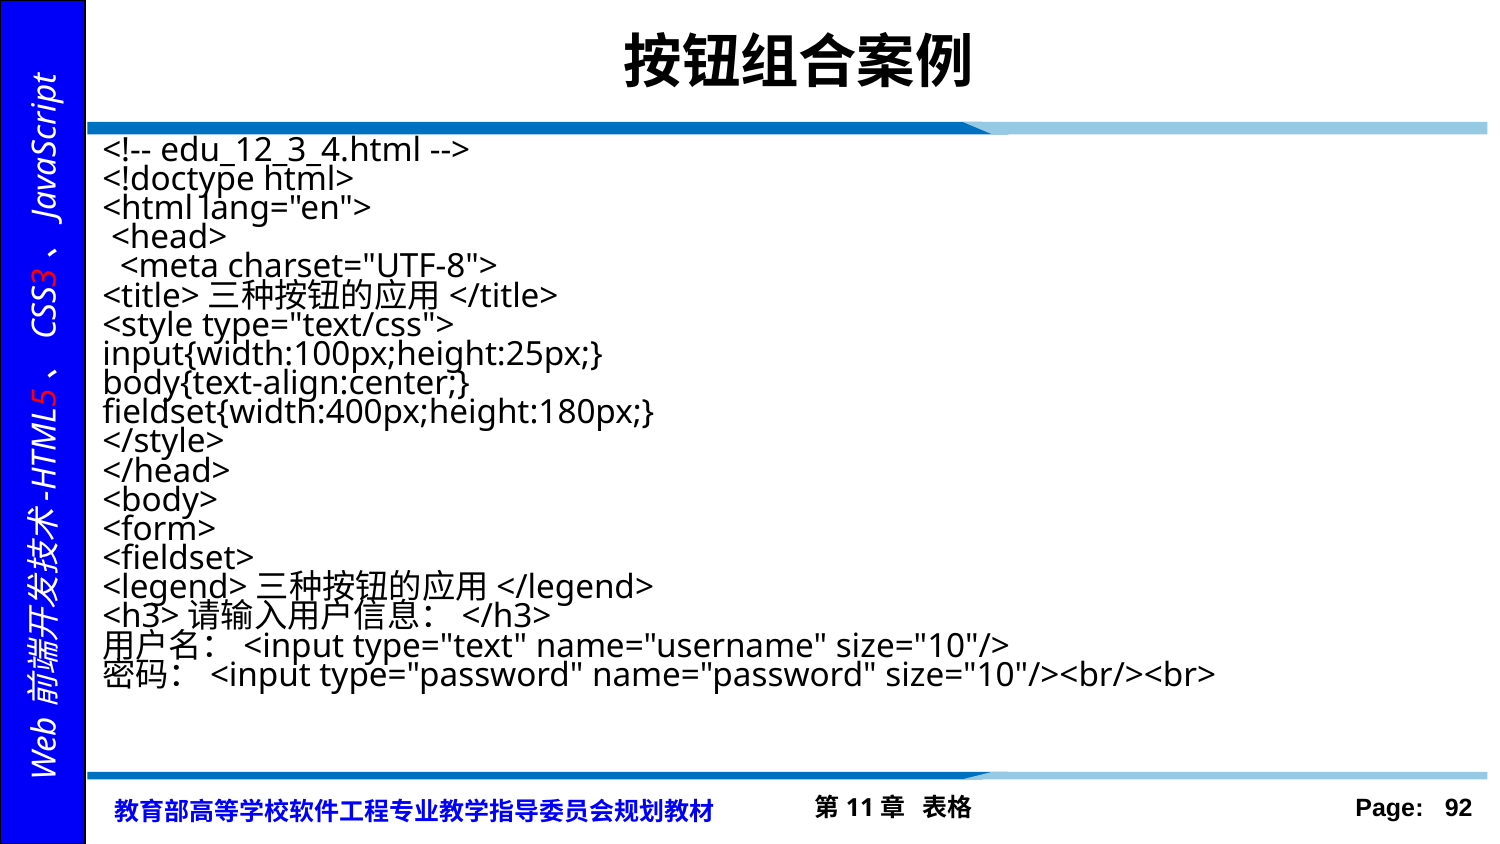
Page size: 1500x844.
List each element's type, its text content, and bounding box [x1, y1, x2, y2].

title 按钮组合案例 [161, 11, 1436, 106]
text_box <!-- edu_12_3_4.html --> <!doctype html> <html lang="en"> <head> <meta charset="UTF-8"> <title>三种按钮的应用</title> <style type="text/css"> input{width:100px;height:25px;} body{text-align:center;} fieldset{width:400px;height:180px;} </style> </head> <body> <form> <fieldset> <legend>三种按钮的应用</legend> <h3>请输入用户信息：</h3> 用户名：<input type="text" name="username" size="10"/> 密码：<input type="password" name="password" size="10"/><br/><br> [87, 131, 1488, 701]
